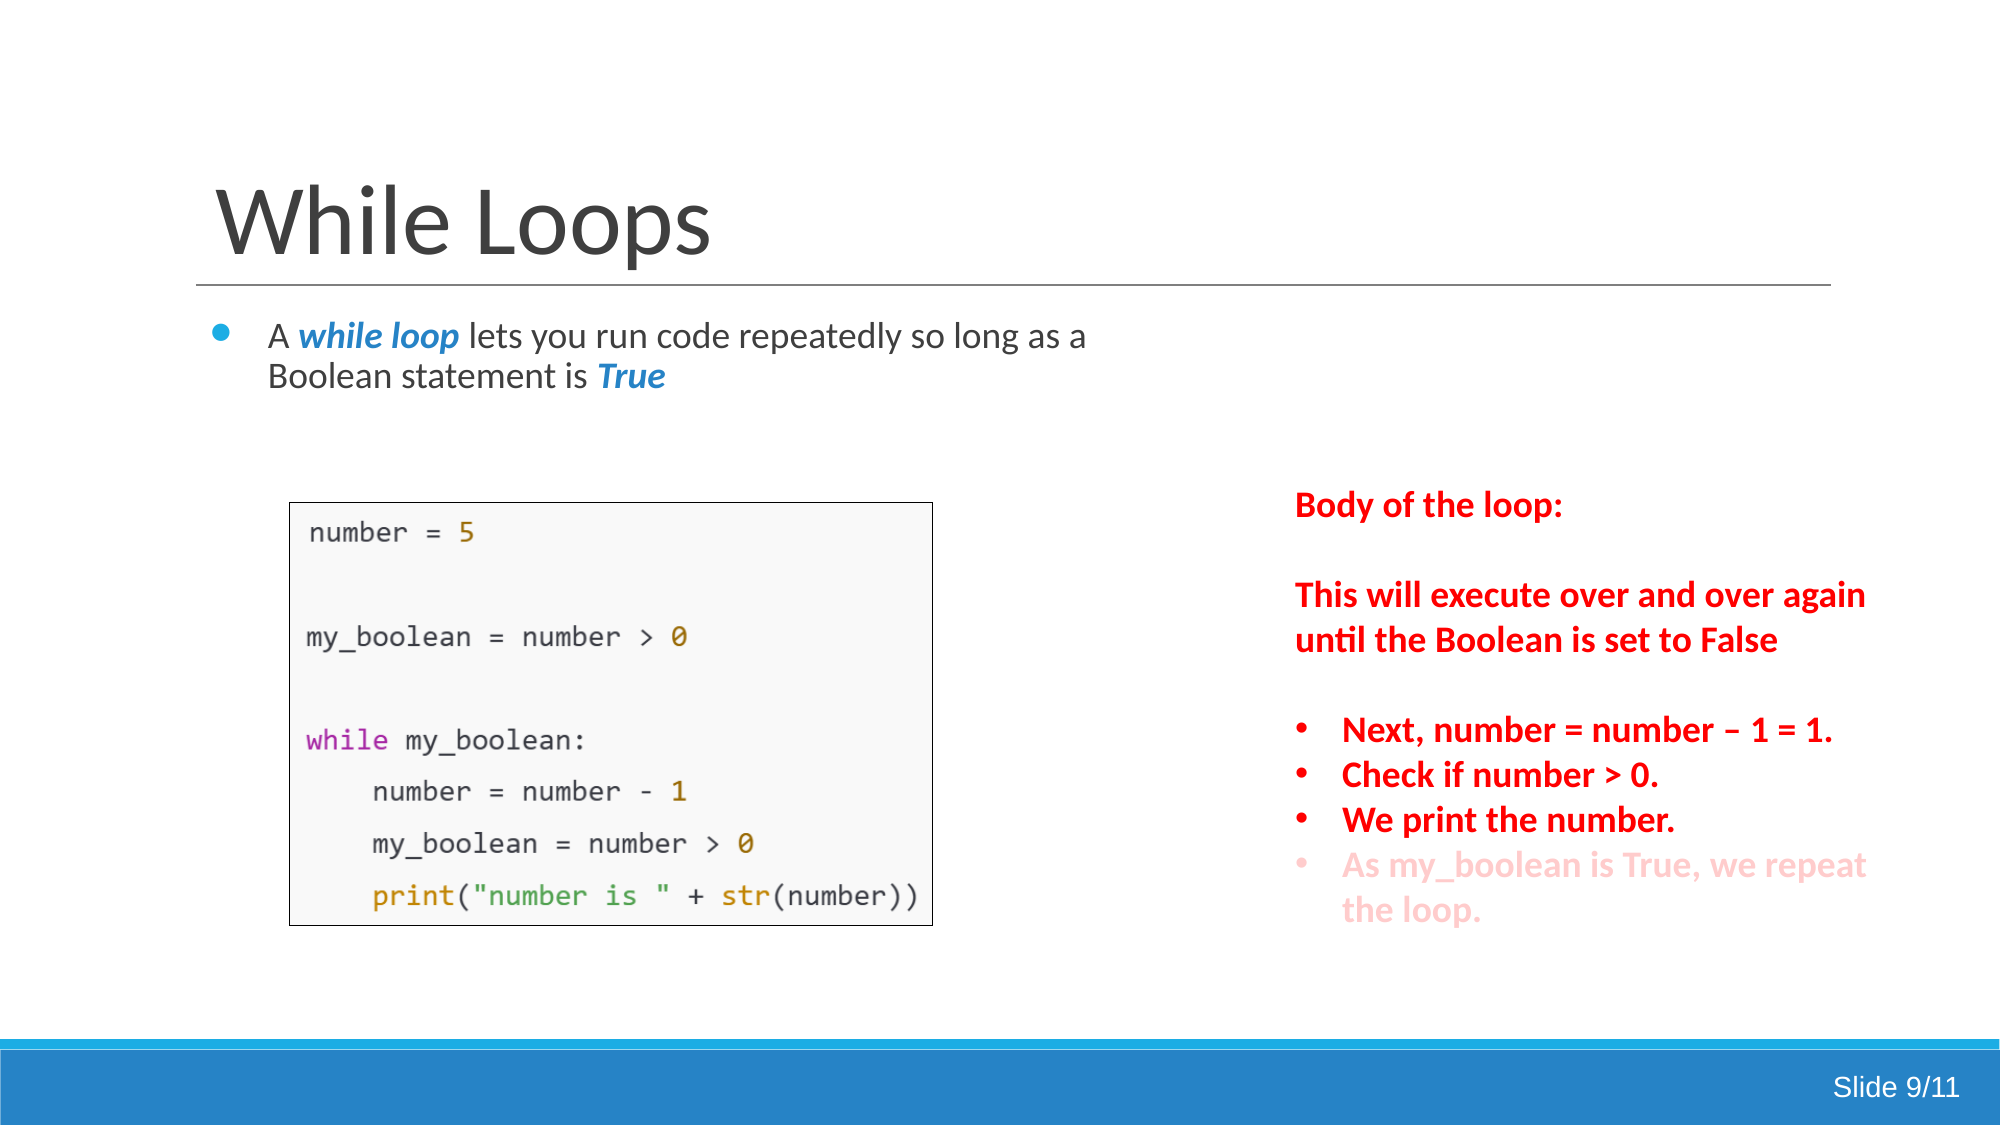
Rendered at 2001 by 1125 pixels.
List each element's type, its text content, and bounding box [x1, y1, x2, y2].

text_box A while loop lets you run code repeatedly so long as a Boolean statement is True [192, 308, 1127, 870]
title While Loops [200, 44, 1850, 283]
picture [288, 502, 933, 926]
text_box Slide 9/11 [1817, 1053, 2000, 1125]
text_box Body of the loop: This will execute over and over again until the Boolean is set to False Next, number = number – 1 = 1. Check if number > 0. We print the number. As my_boolean is True, we repeat the loop. [1280, 465, 1925, 946]
